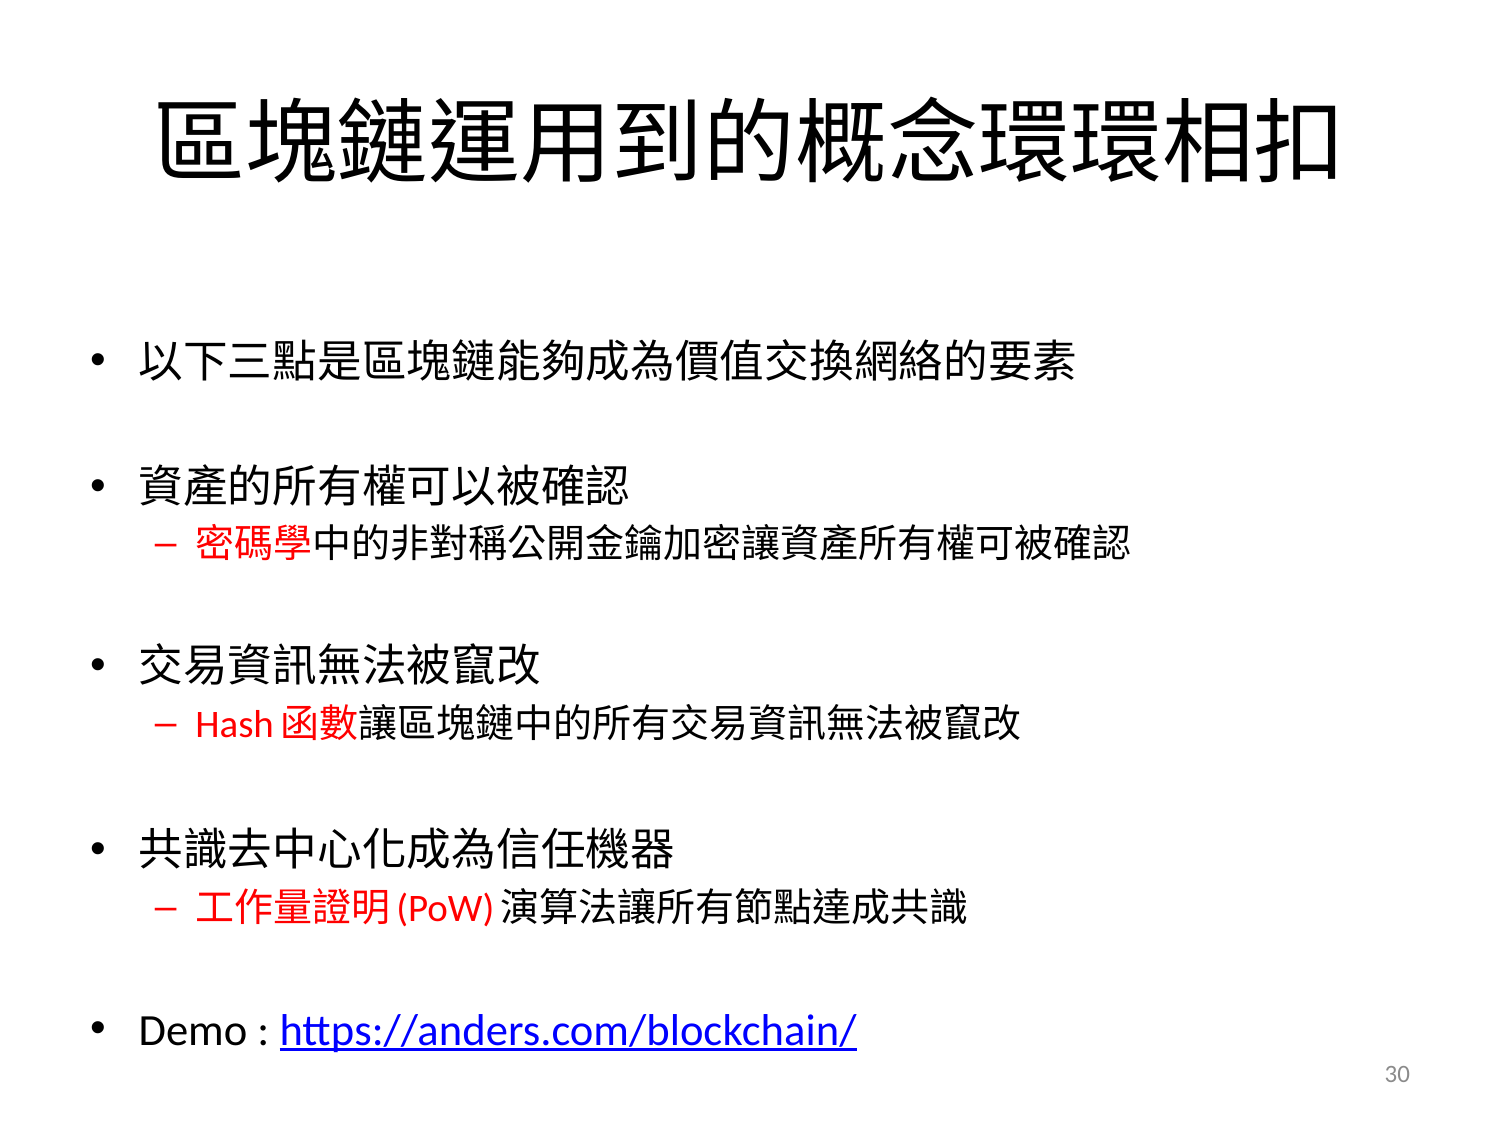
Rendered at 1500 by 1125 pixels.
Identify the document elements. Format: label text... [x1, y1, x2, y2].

title 區塊鏈運用到的概念環環相扣 [75, 45, 1425, 233]
list 以下三點是區塊鏈能夠成為價值交換網絡的要素 資產的所有權可以被確認 密碼學中的非對稱公開金鑰加密讓資產所有權可被確認 交易資訊無法被竄改 Hash函數讓區塊鏈中的所有交易資訊無法被竄改 共識去中心化成為信任機器 工作量證明(PoW)演算法讓所有節點達成共識 Demo : https://anders.com/blockchain/ [75, 262, 1425, 1071]
slide_number 30 [1074, 1042, 1425, 1103]
